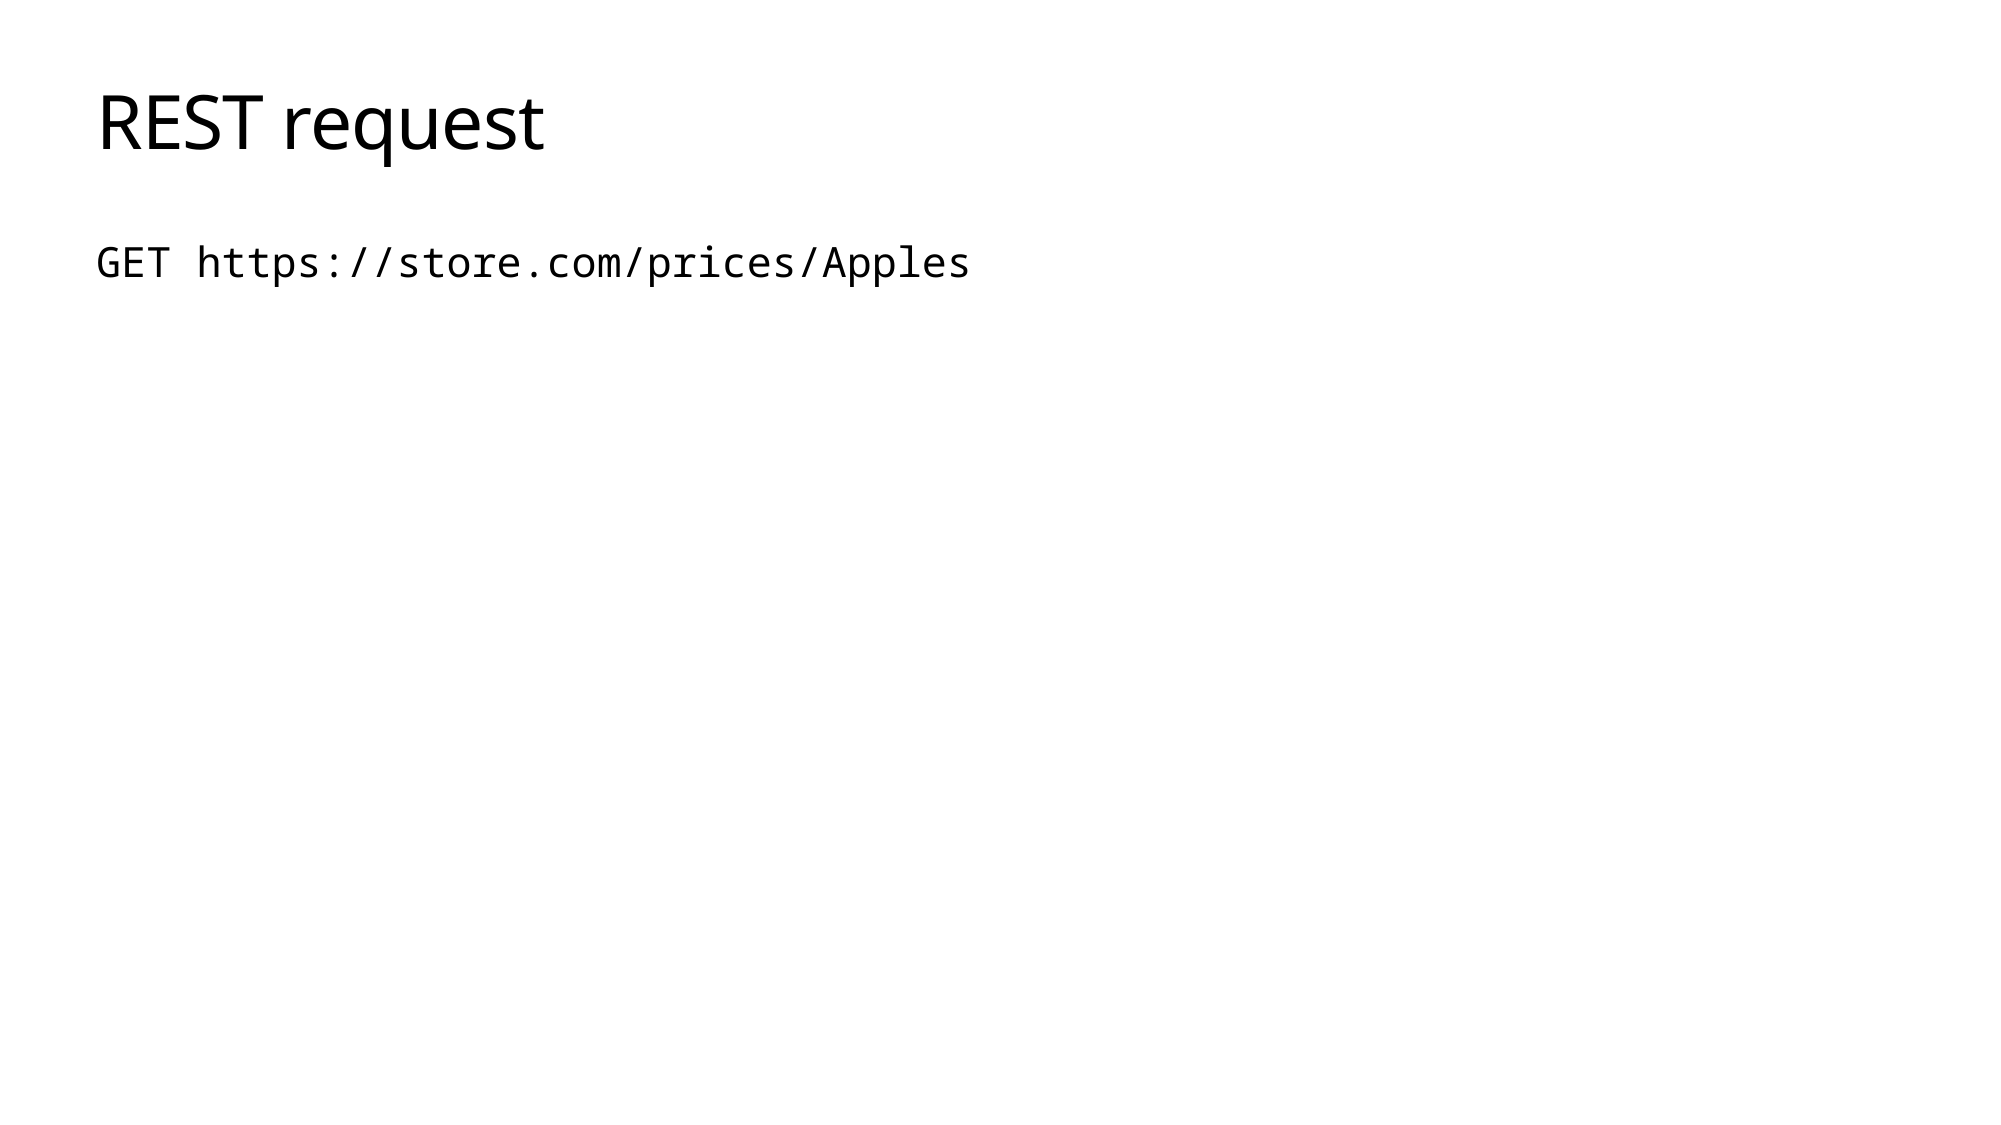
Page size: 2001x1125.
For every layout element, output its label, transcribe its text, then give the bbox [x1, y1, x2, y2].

title REST request [96, 75, 1904, 166]
list GET https://store.com/prices/Apples [96, 235, 1904, 287]
